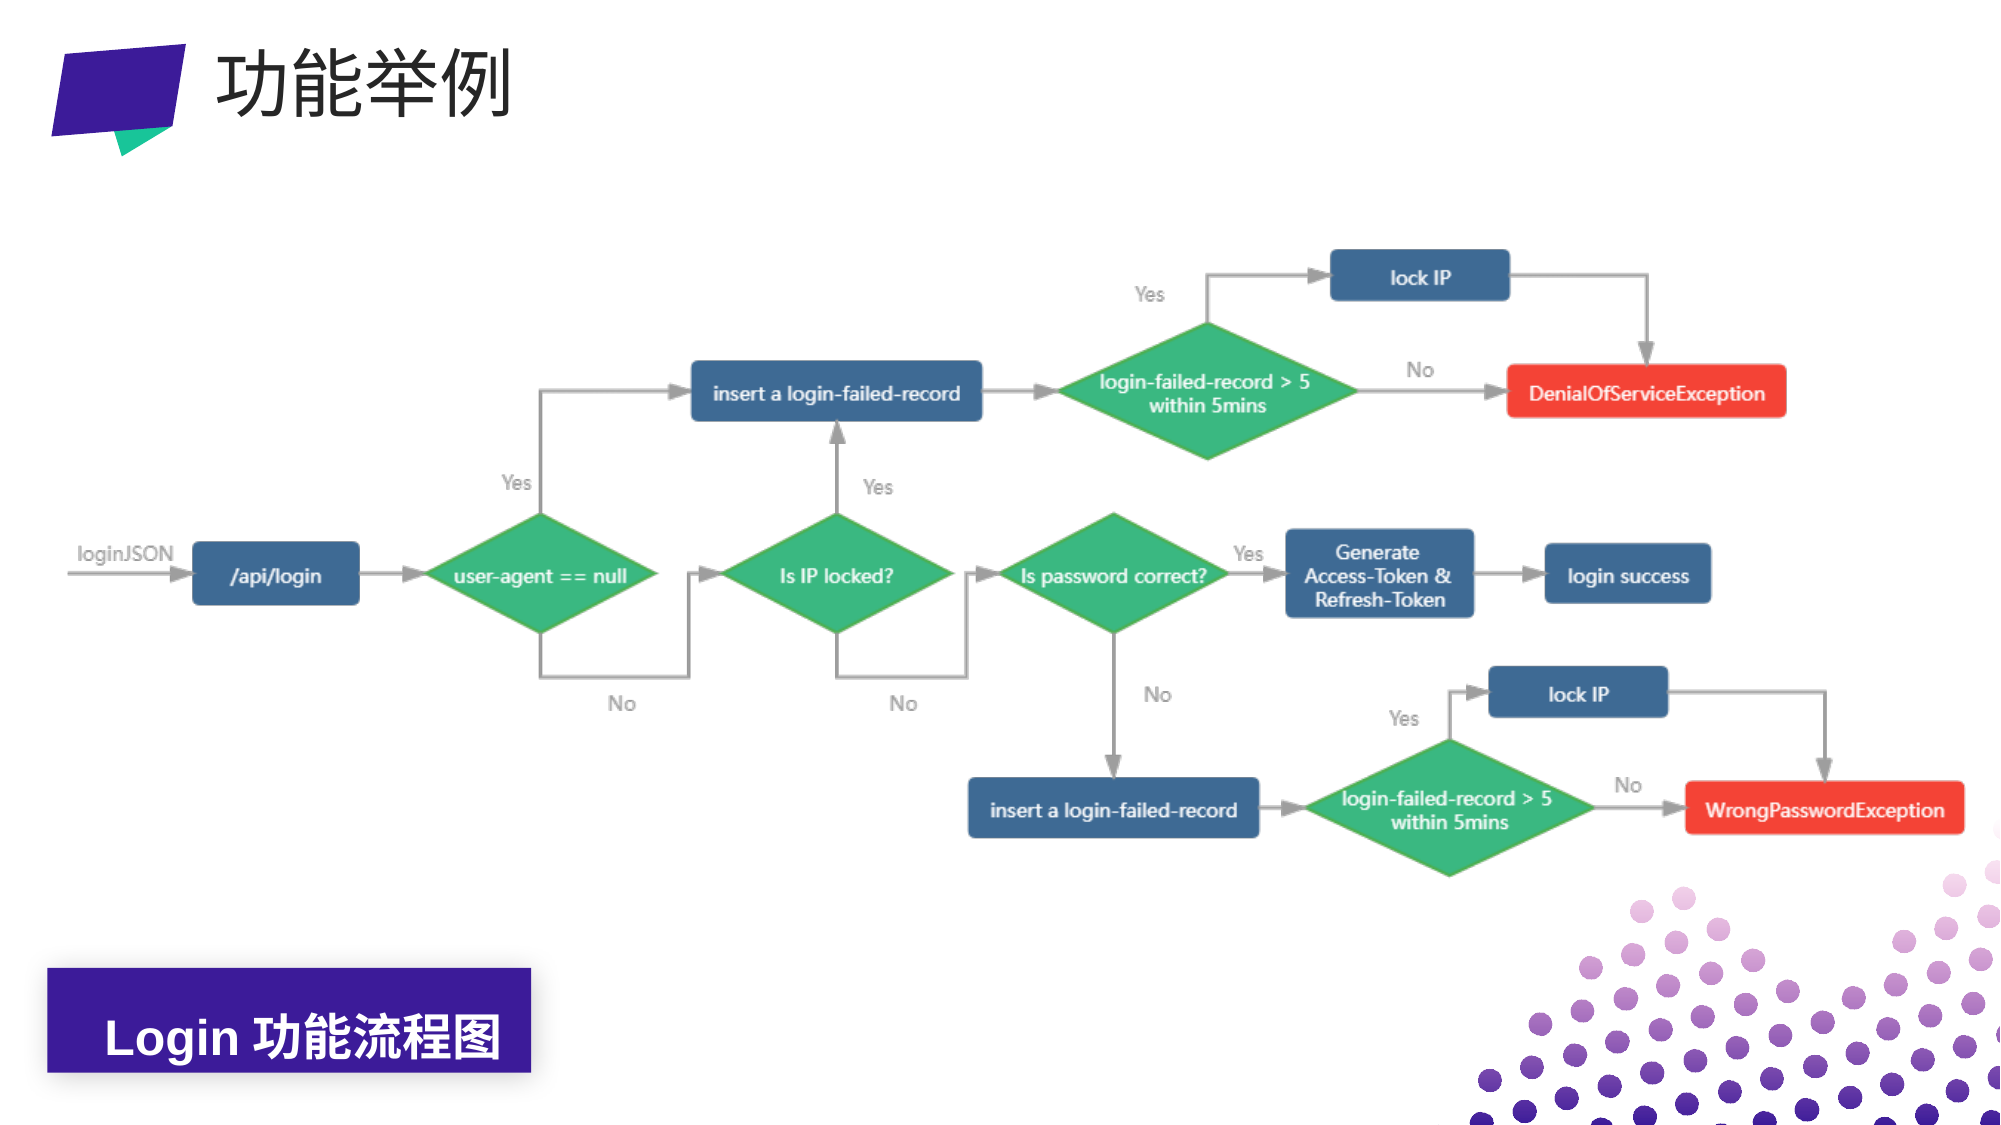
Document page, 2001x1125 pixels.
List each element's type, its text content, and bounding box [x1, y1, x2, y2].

text_box Login功能流程图 [47, 967, 532, 1073]
picture [0, 214, 2000, 911]
text_box 功能举例 [199, 29, 530, 134]
